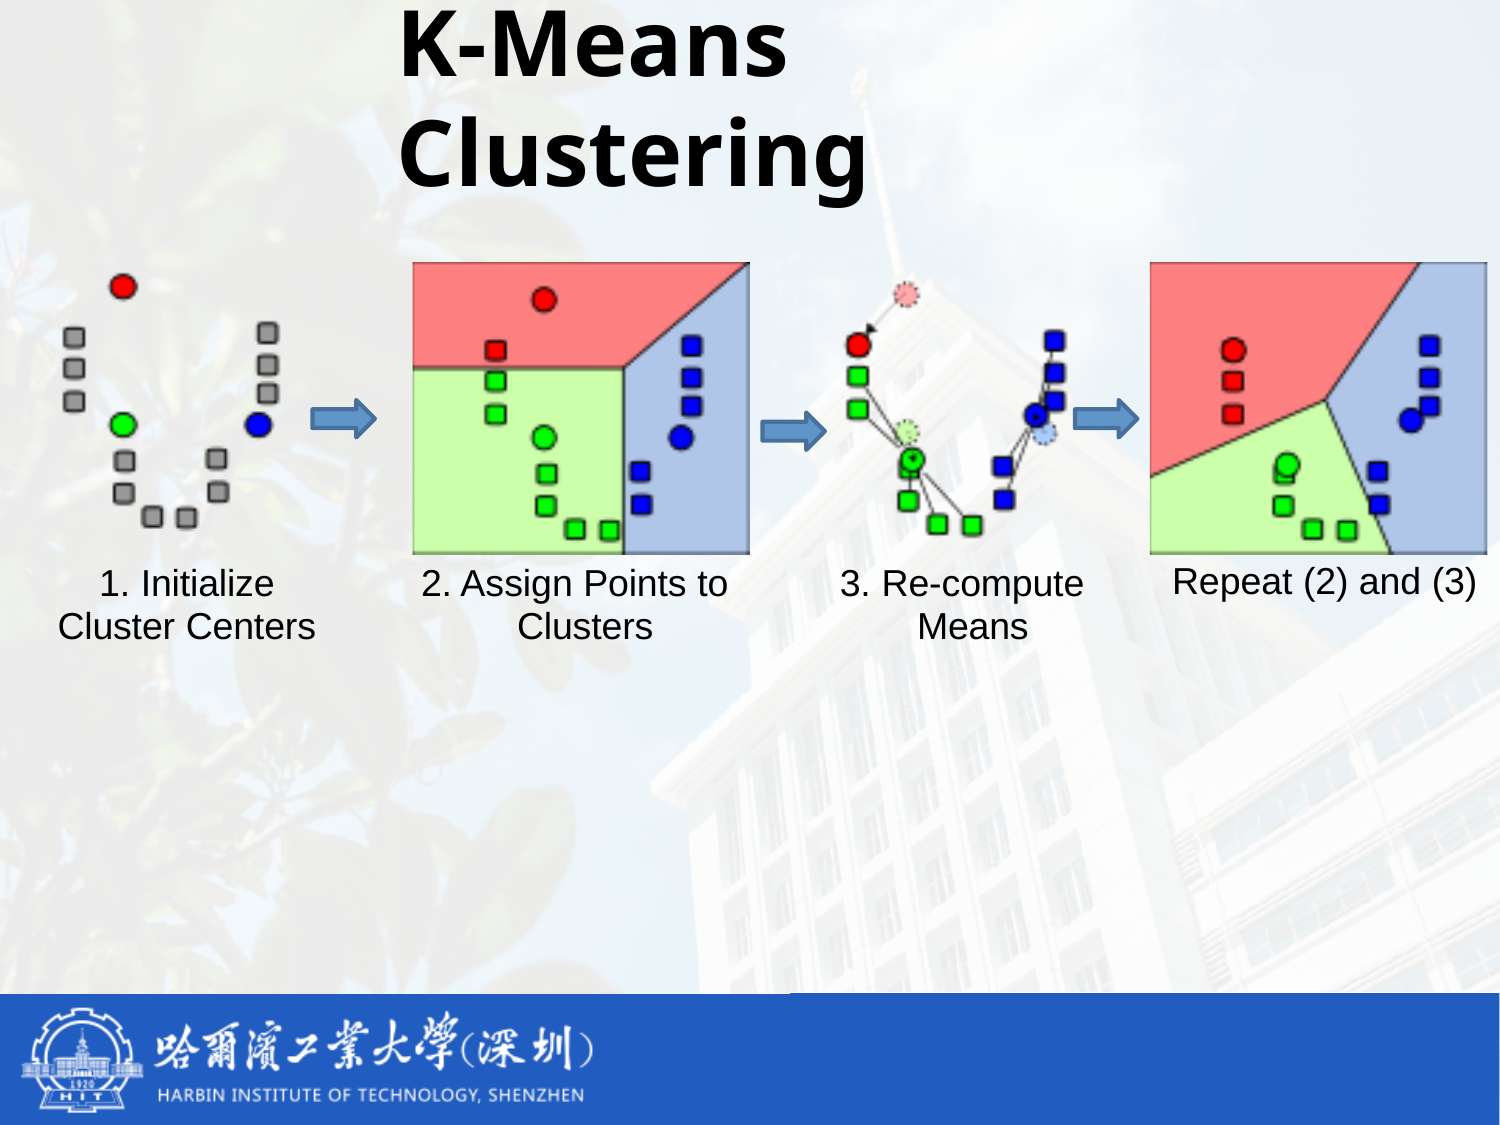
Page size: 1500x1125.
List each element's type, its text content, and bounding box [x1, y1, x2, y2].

text_box 3. Re-compute Means [837, 555, 1089, 648]
text_box [1074, 399, 1138, 438]
text_box [312, 399, 375, 438]
text_box [762, 412, 825, 450]
text_box Repeat (2) and (3) [1170, 555, 1481, 603]
text_box [1149, 262, 1488, 555]
text_box [0, 249, 325, 577]
text_box [412, 262, 750, 555]
picture [0, 992, 1500, 1125]
text_box 2. Assign Points to Clusters [419, 555, 732, 648]
text_box [774, 257, 1113, 550]
title K-Means Clustering [394, 0, 1209, 205]
text_box 1. Initialize Cluster Centers [55, 555, 321, 648]
